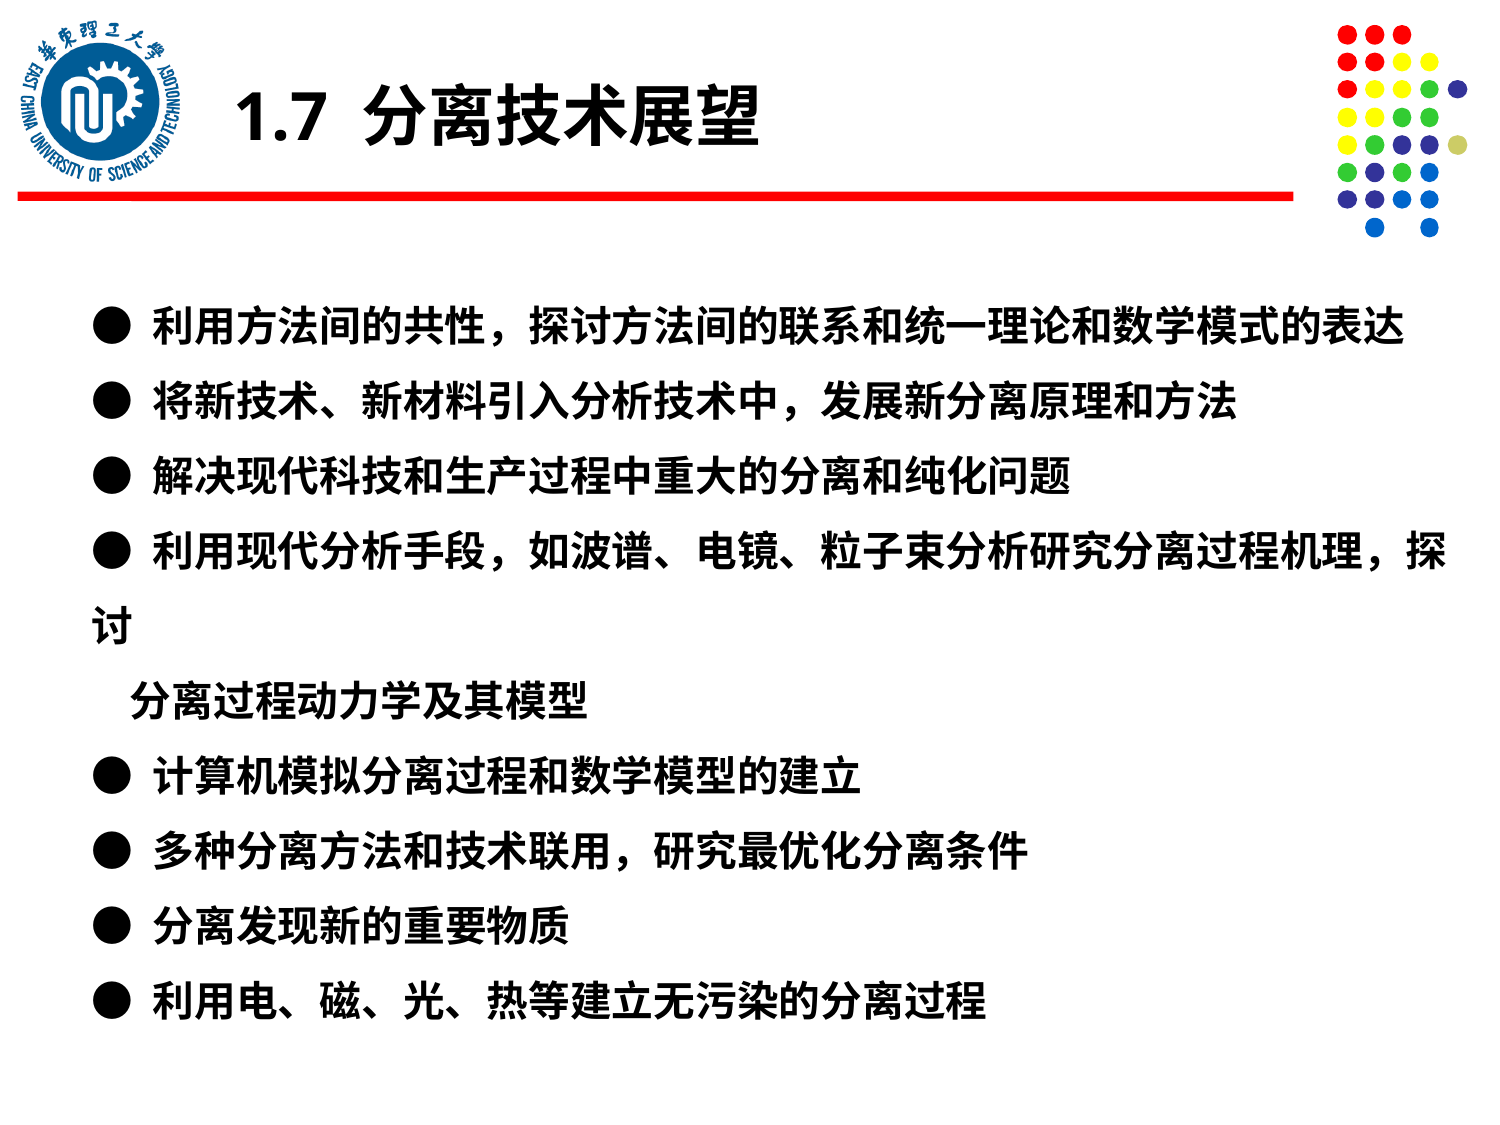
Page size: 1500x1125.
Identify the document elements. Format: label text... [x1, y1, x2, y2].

text_box 1.7 分离技术展望 [218, 66, 987, 161]
text_box ● 利用方法间的共性，探讨方法间的联系和统一理论和数学模式的表达 ● 将新技术、新材料引入分析技术中，发展新分离原理和方法 ● 解决现代科技和生产过程中重大的分离和纯化问题 ● 利用现代分析手段，如波谱、电镜、粒子束分析研究分离过程机理，探讨 分离过程动力学及其模型 ● 计算机模拟分离过程和数学模型的建立 ● 多种分离方法和技术联用，研究最优化分离条件 ● 分离发现新的重要物质 ● 利用电、磁、光、热等建立无污染的分离过程 [76, 267, 1490, 1032]
